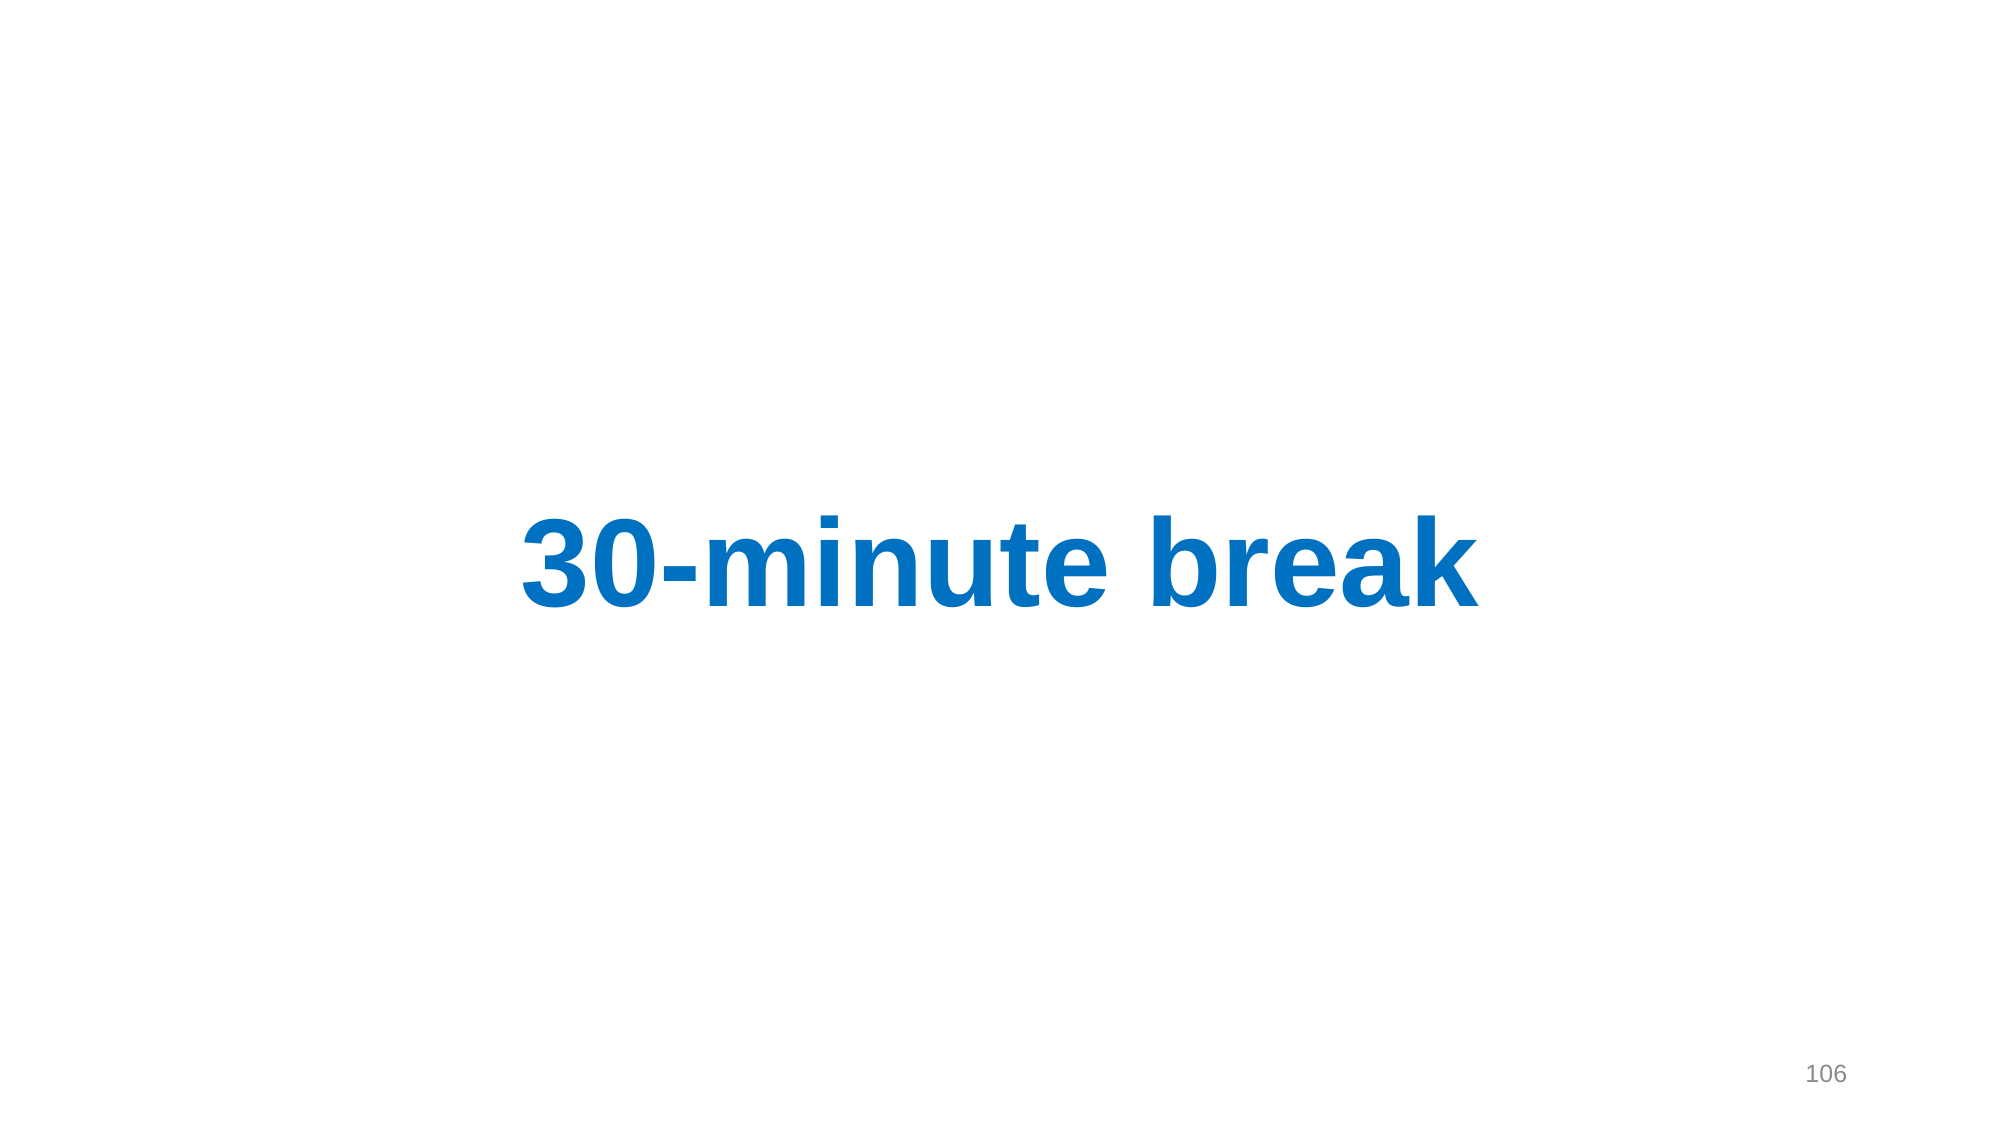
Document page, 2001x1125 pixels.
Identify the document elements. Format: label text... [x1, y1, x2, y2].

title 30-minute break [137, 483, 1863, 641]
slide_number 106 [1412, 1042, 1863, 1103]
